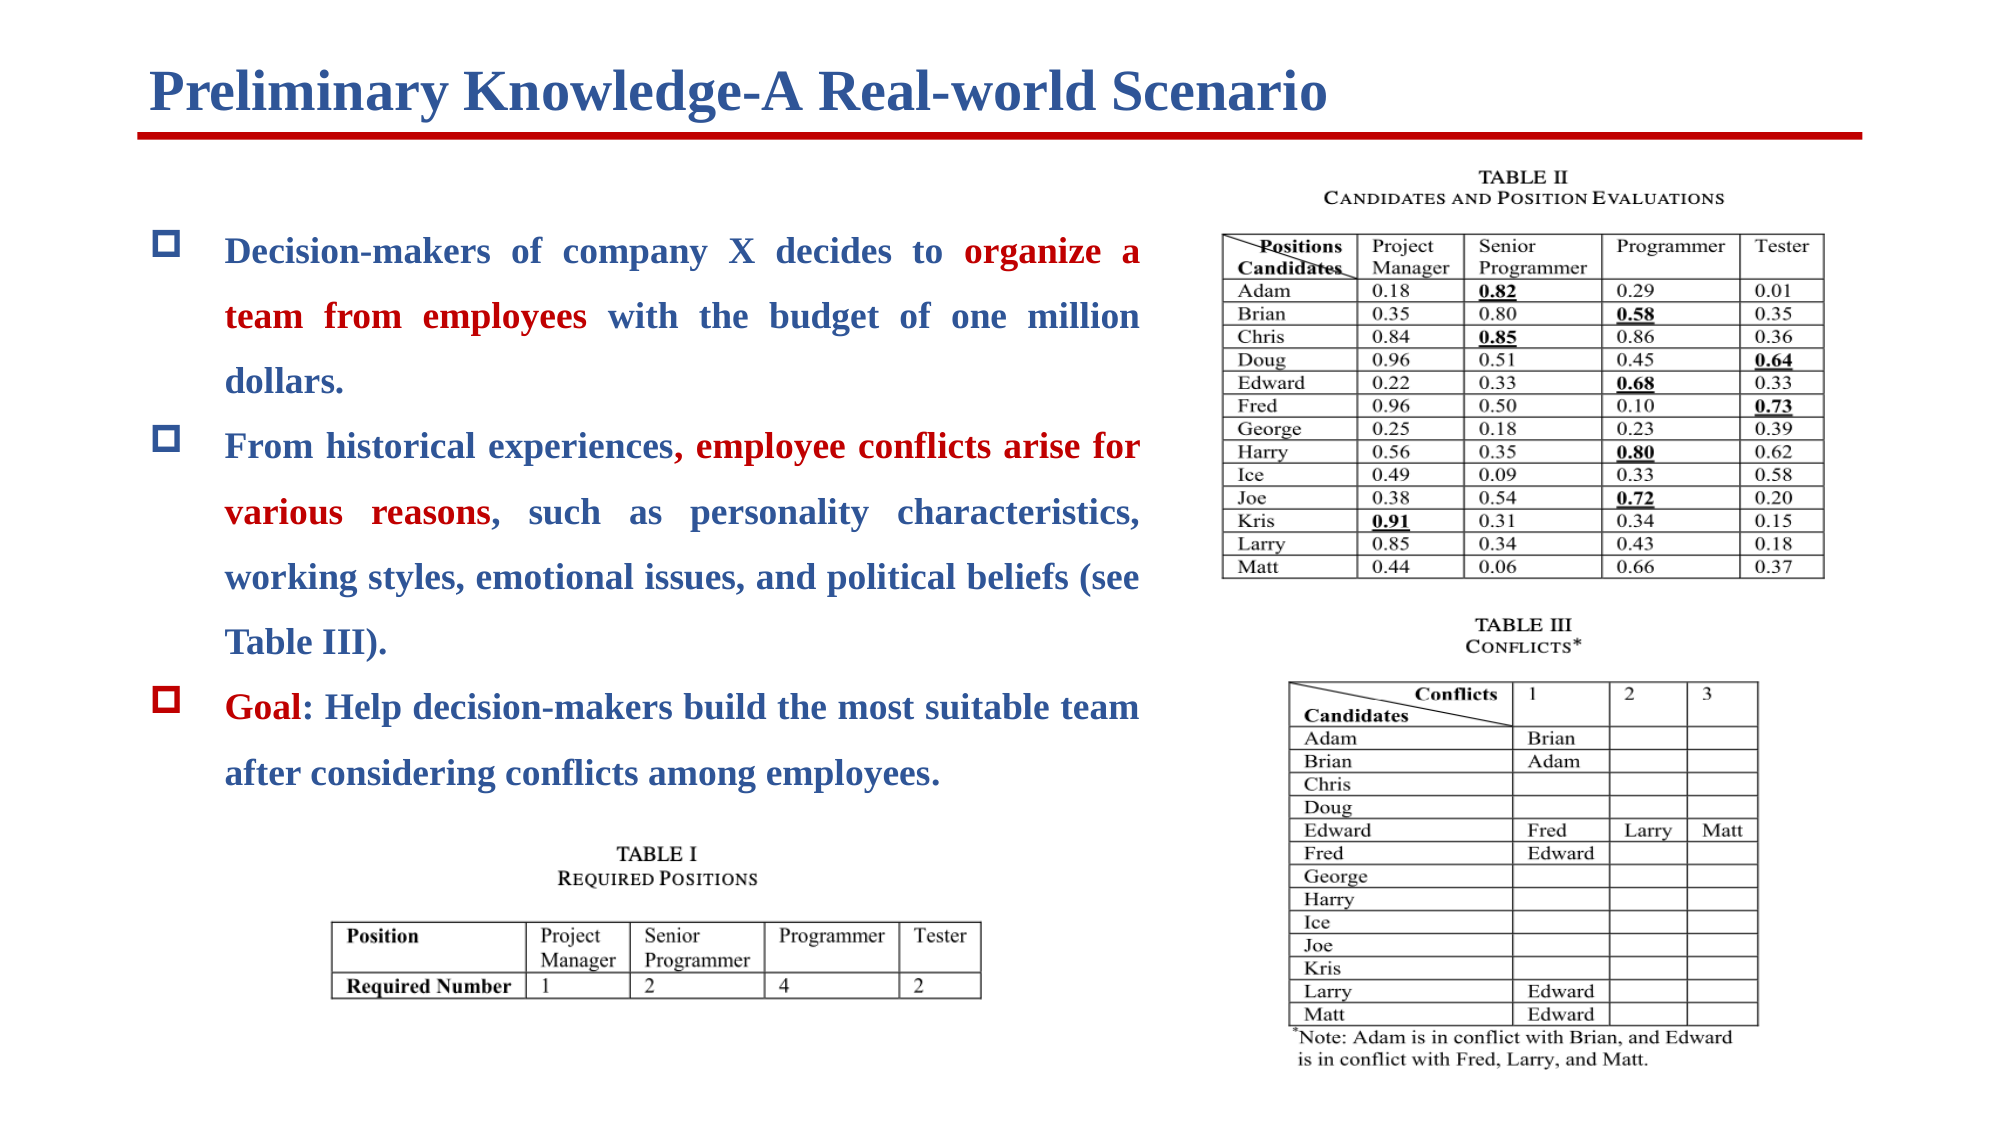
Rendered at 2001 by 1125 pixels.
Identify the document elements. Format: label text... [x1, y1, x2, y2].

picture [319, 829, 1000, 1024]
text_box Decision-makers of company X decides to organize a team from employees with the budget of one million dollars. From historical experiences, employee conflicts arise for various reasons, such as personality characteristics, working styles, emotional issues, and political beliefs (see Table III). Goal: Help decision-makers build the most suitable team after considering conflicts among employees. [134, 198, 1156, 800]
text_box Preliminary Knowledge-A Real-world Scenario [134, 44, 1657, 130]
picture [1184, 157, 1866, 1081]
